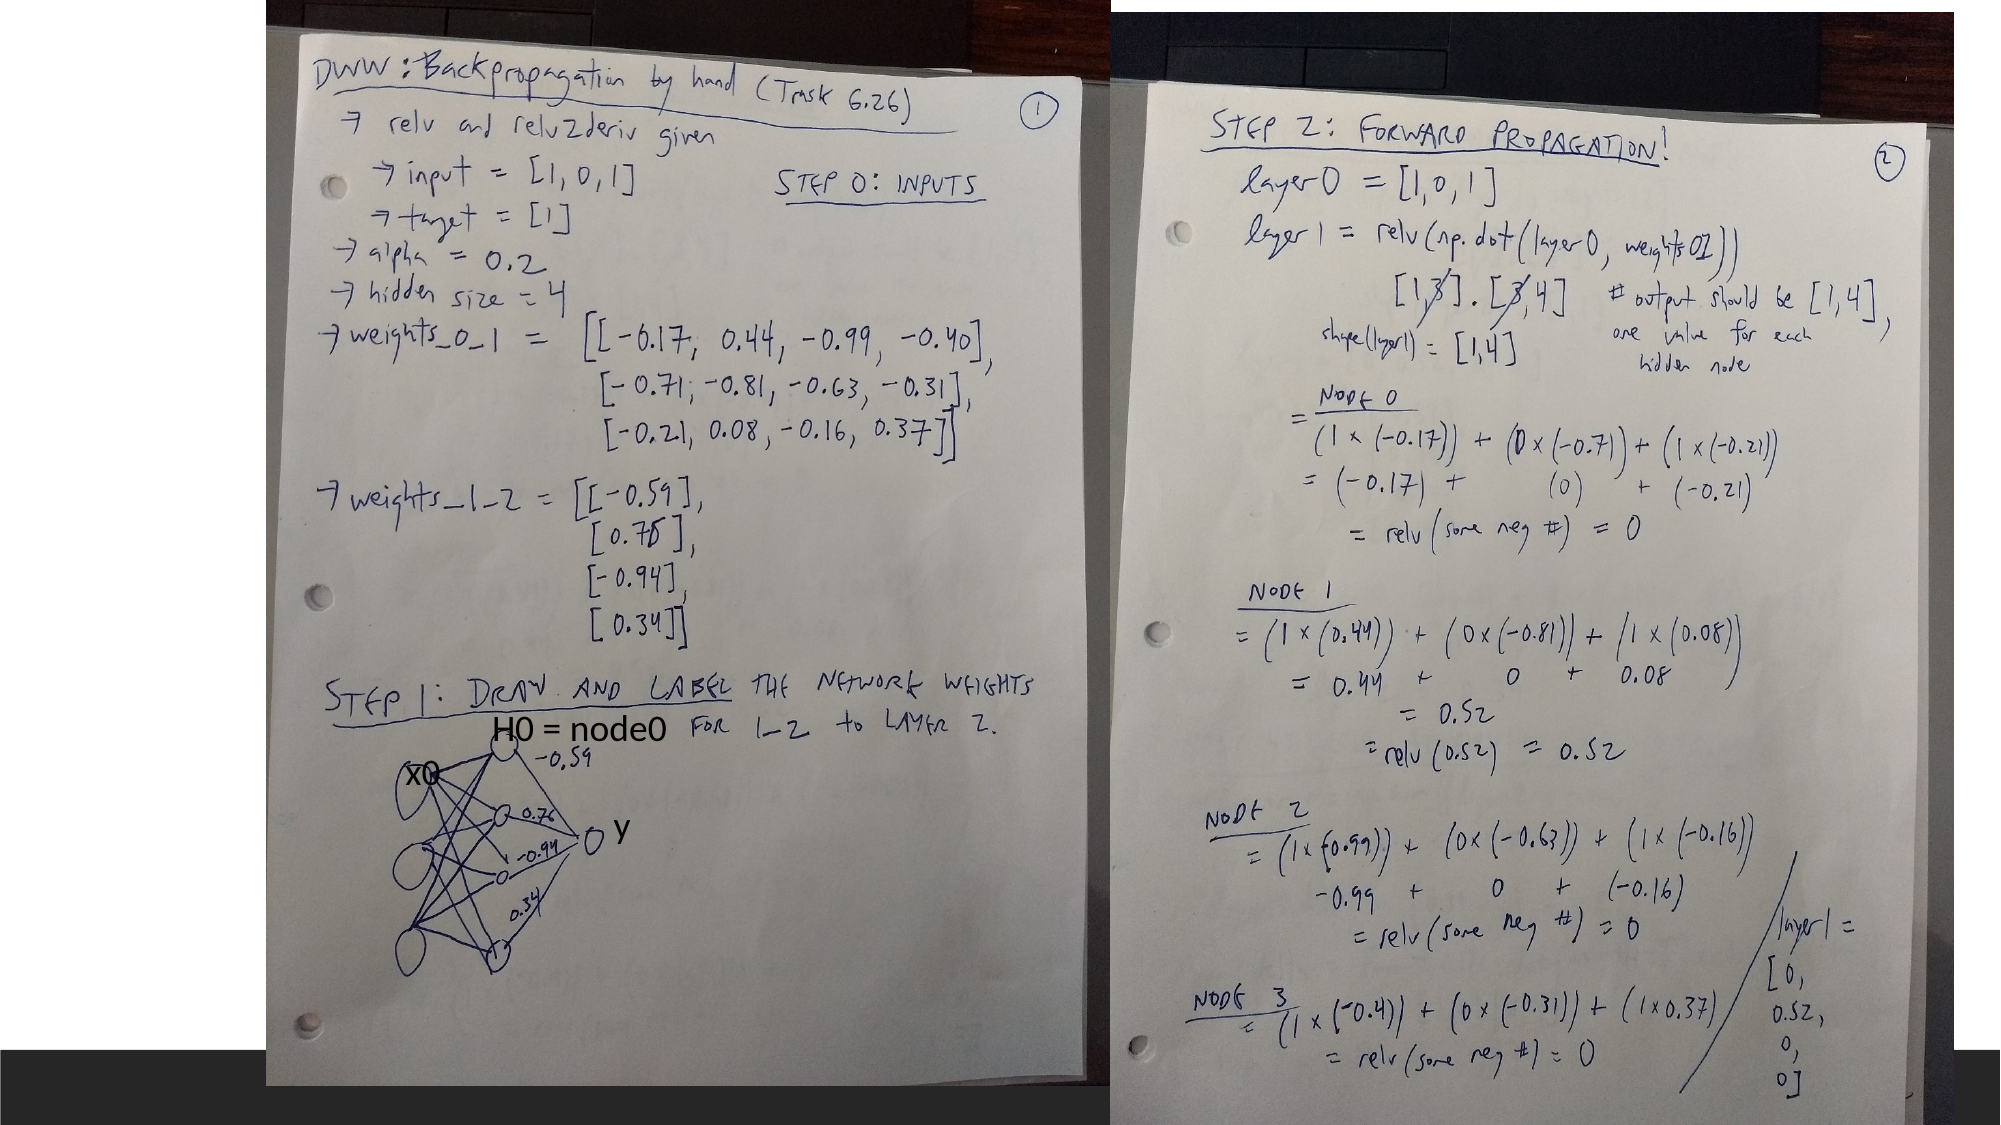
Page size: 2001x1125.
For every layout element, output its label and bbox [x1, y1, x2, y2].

picture [266, 0, 1955, 1125]
